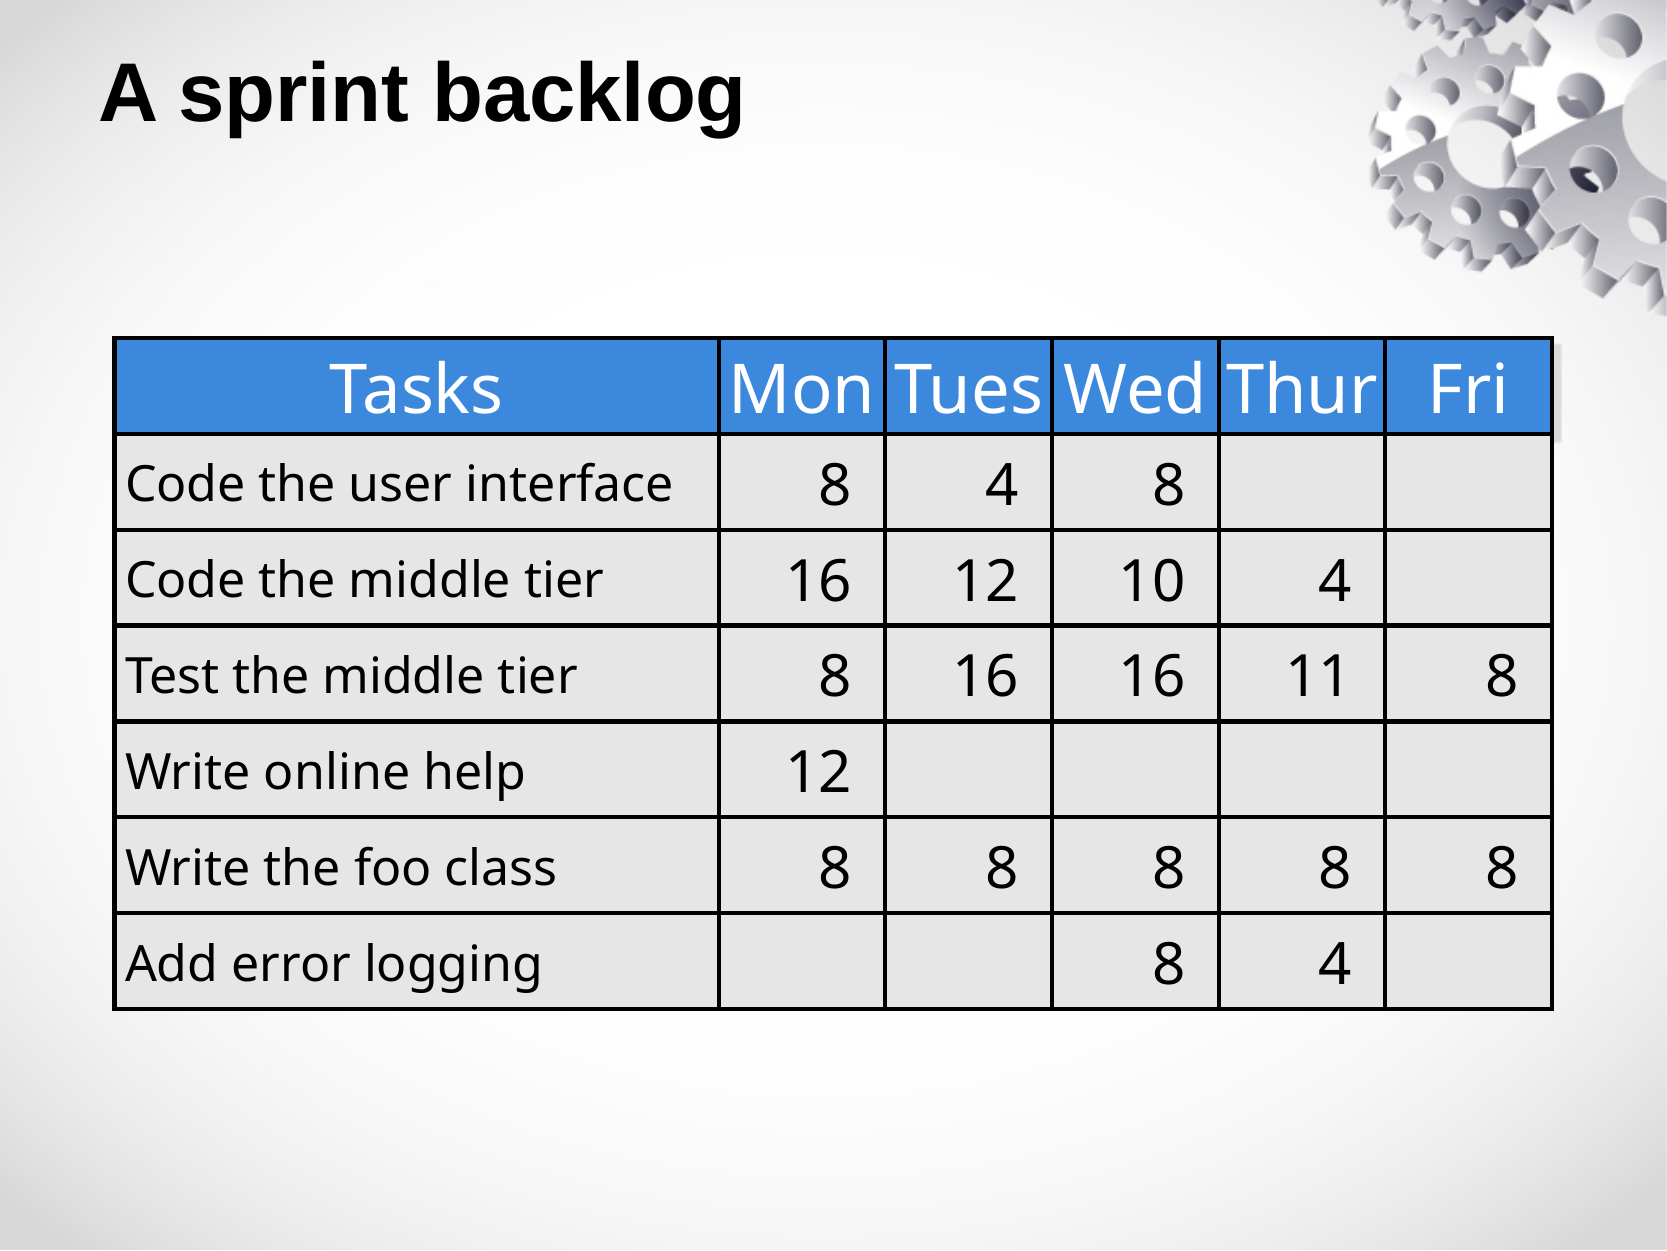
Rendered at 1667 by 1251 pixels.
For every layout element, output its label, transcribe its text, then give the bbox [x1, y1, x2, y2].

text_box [114, 433, 1219, 1009]
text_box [1219, 433, 1385, 1009]
text_box Wed [1052, 338, 1218, 432]
text_box Mon [718, 338, 885, 432]
text_box Fri [1385, 338, 1552, 432]
picture [0, 0, 1667, 1250]
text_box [1385, 433, 1553, 1009]
title A sprint backlog [83, 34, 1584, 142]
text_box Tues [885, 338, 1052, 432]
text_box Thur [1218, 338, 1385, 432]
text_box Tasks [114, 338, 718, 433]
